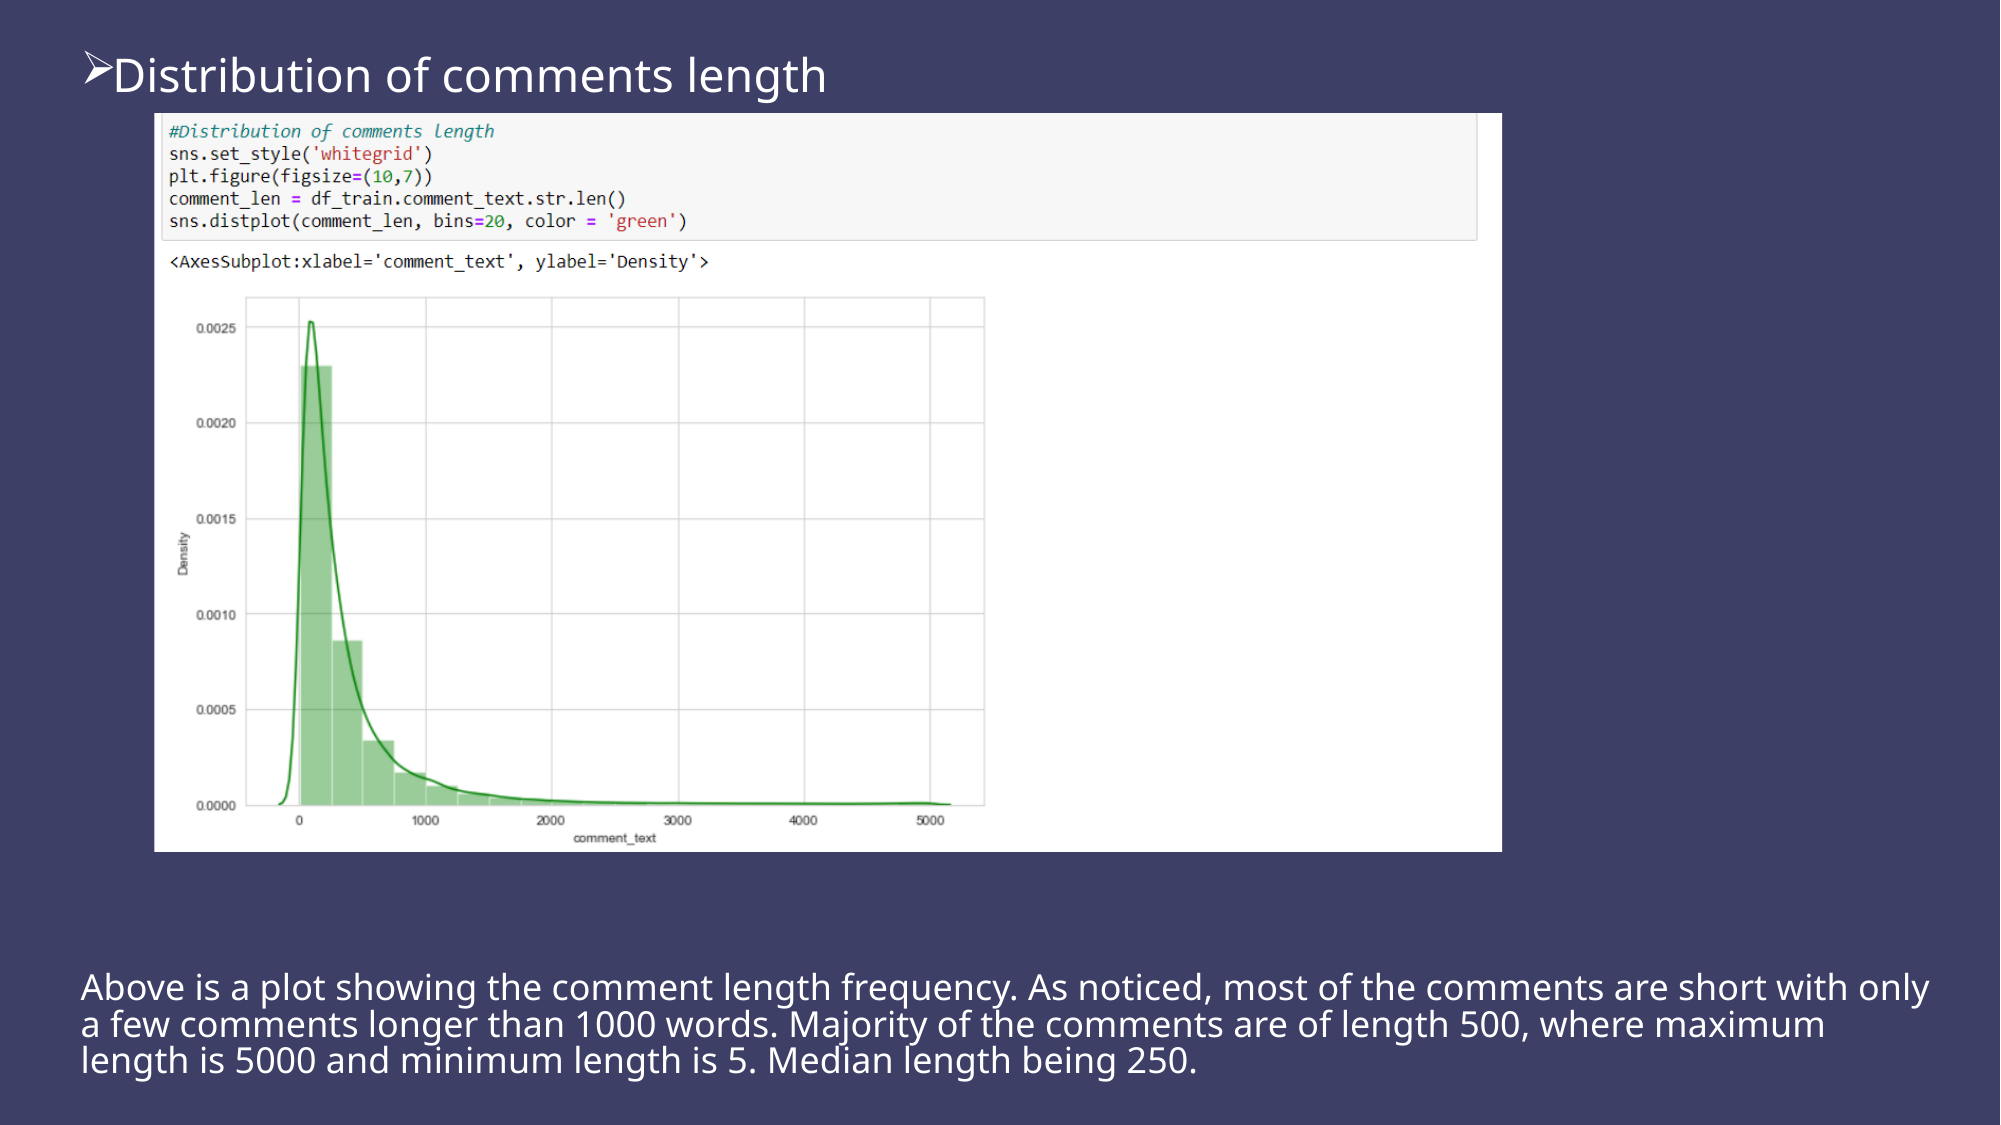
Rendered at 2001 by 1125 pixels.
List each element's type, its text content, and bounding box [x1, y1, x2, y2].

list Distribution of comments length Above is a plot showing the comment length frequency. As noticed, most of the comments are short with only a few comments longer than 1000 words. Majority of the comments are of length 500, where maximum length is 5000 and minimum length is 5. Median length being 250. [65, 46, 1959, 1094]
picture [154, 112, 1503, 852]
